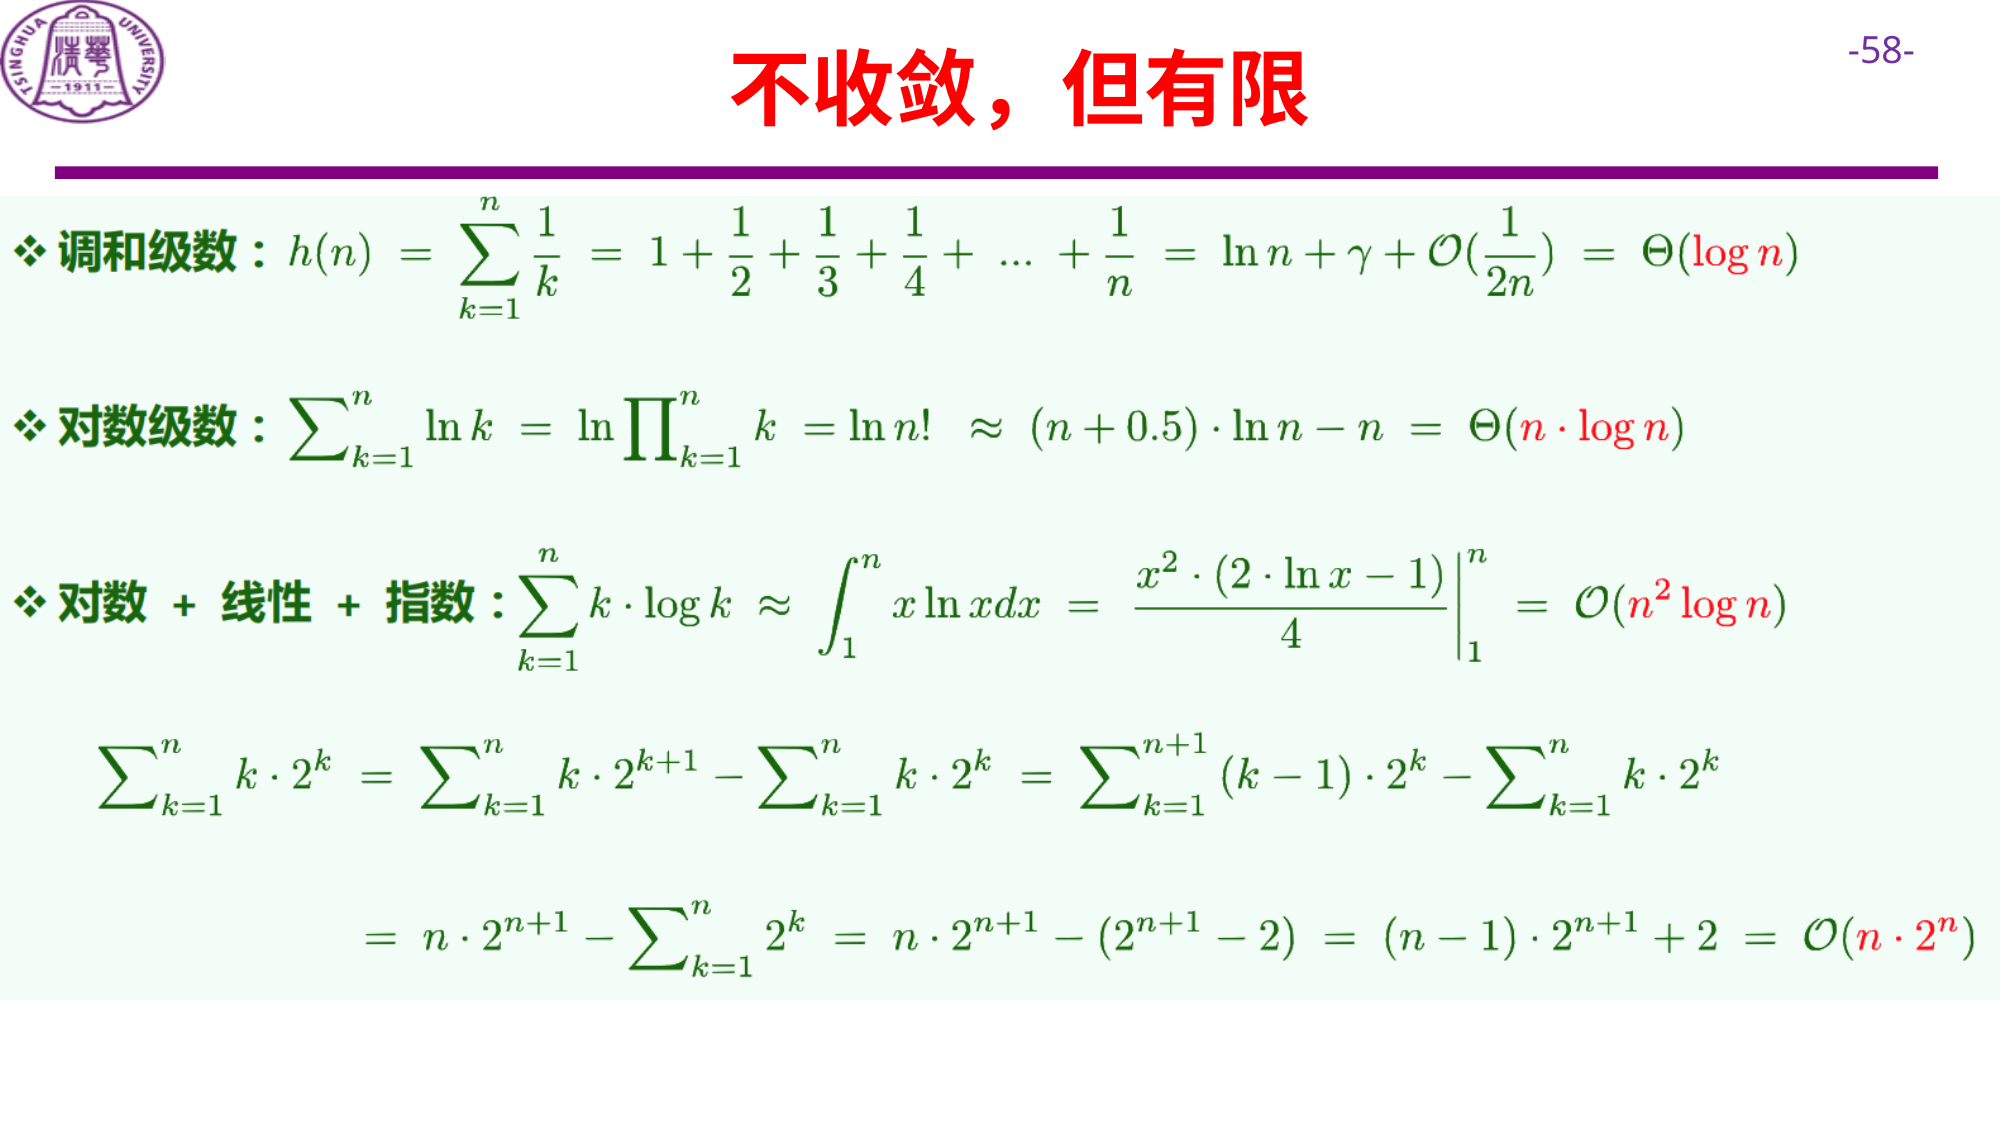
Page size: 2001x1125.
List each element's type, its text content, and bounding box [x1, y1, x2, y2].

picture [0, 0, 166, 124]
picture [0, 196, 2000, 1000]
title 不收敛，但有限 [188, 10, 1851, 162]
